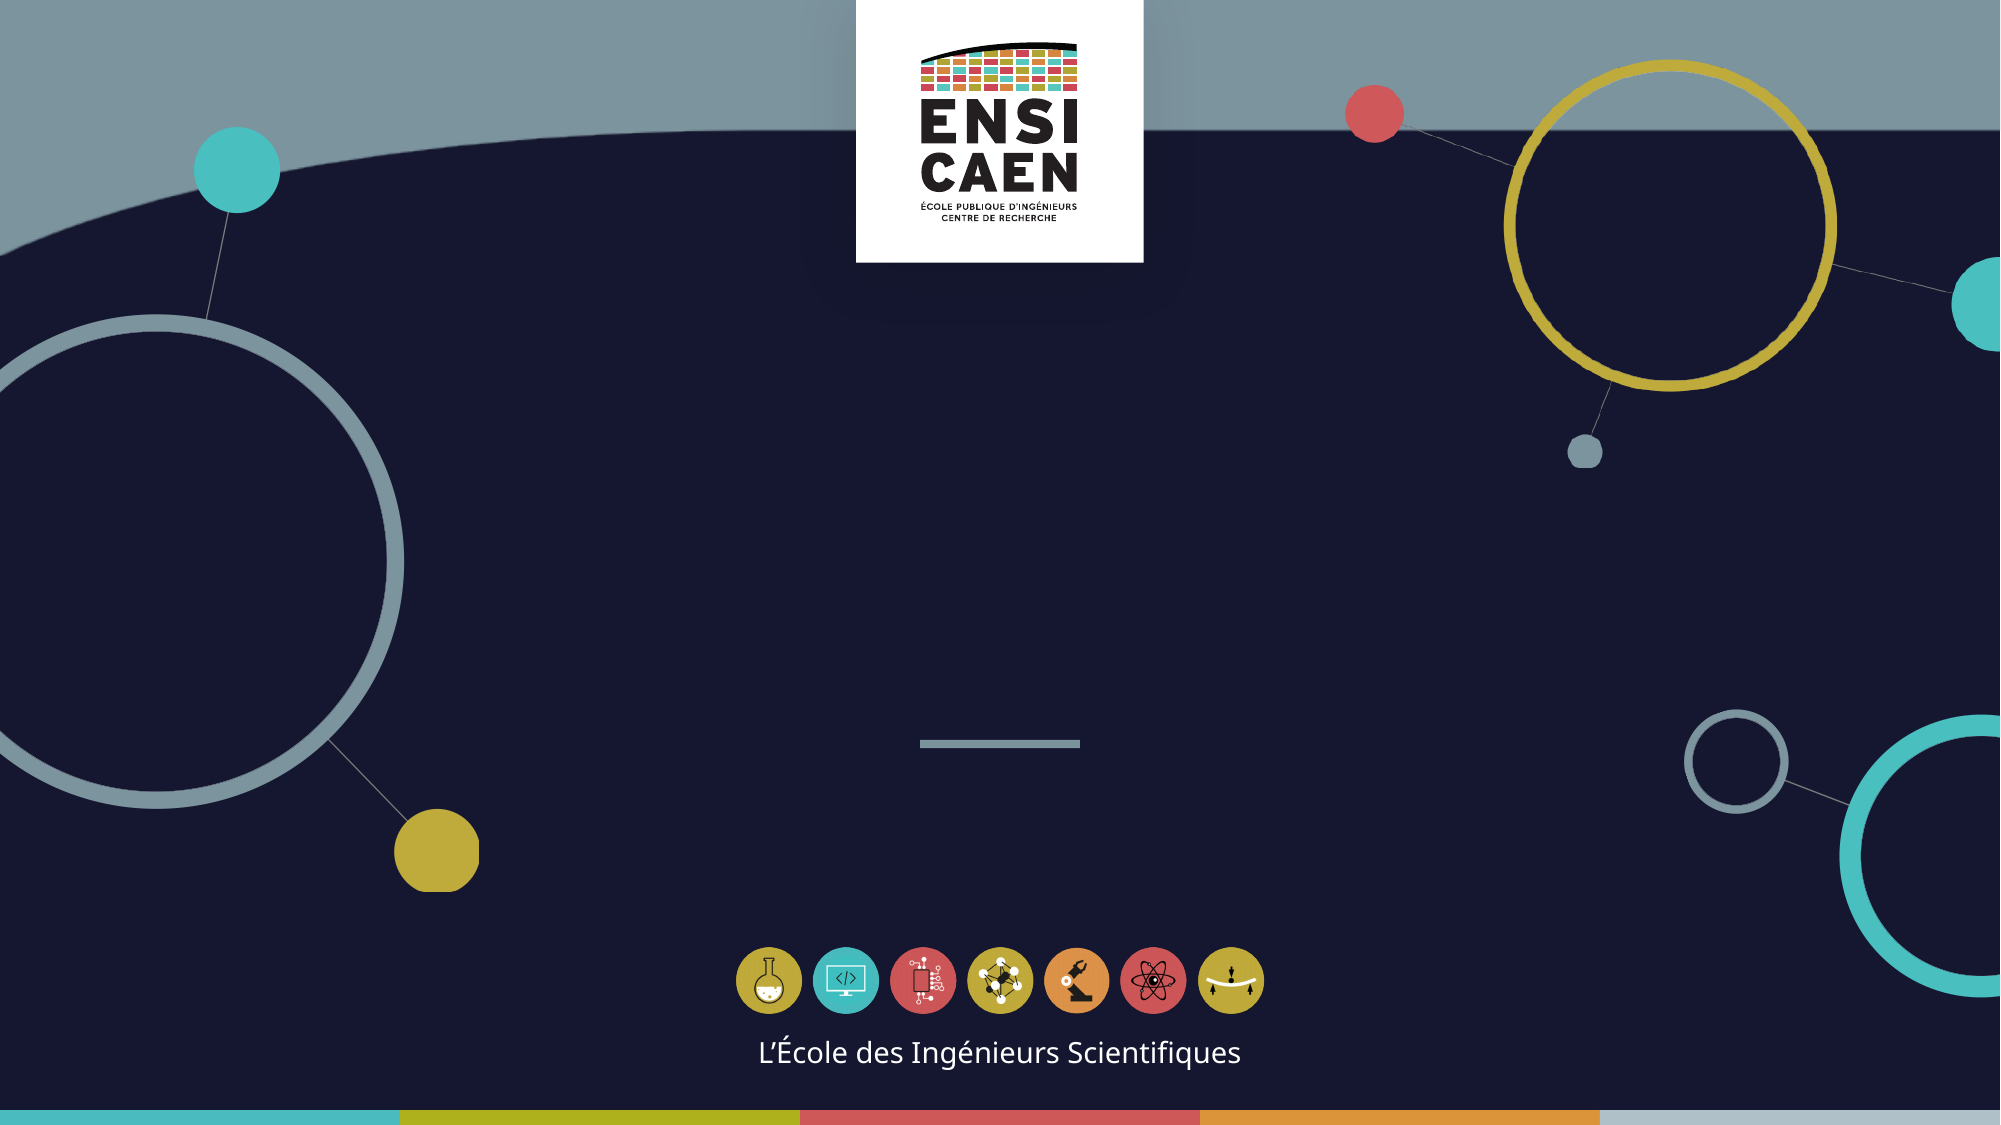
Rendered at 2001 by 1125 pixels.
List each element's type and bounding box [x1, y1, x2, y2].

picture [0, 125, 479, 892]
picture [1668, 601, 2001, 1070]
picture [1345, 58, 2001, 468]
picture [735, 947, 1265, 1014]
